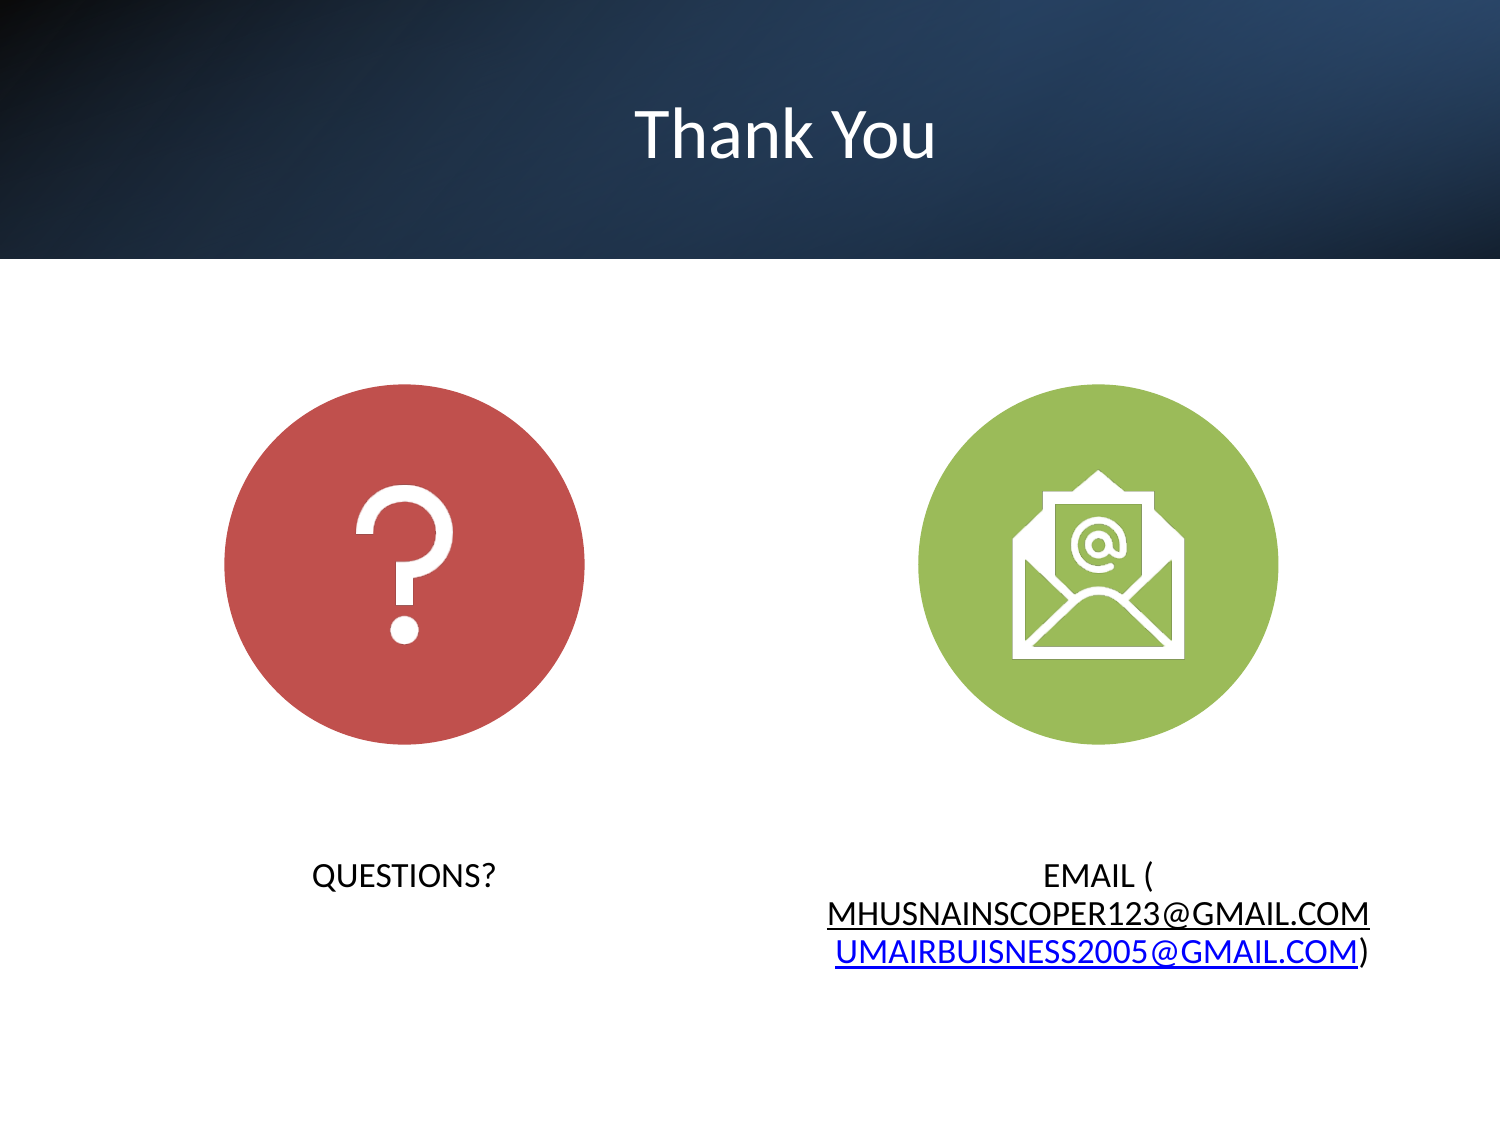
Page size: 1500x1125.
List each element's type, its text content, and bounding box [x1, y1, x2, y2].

text_box [0, 0, 1500, 261]
title Thank You [168, 57, 1405, 202]
text_box [0, 261, 1500, 1125]
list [78, 335, 1424, 1024]
